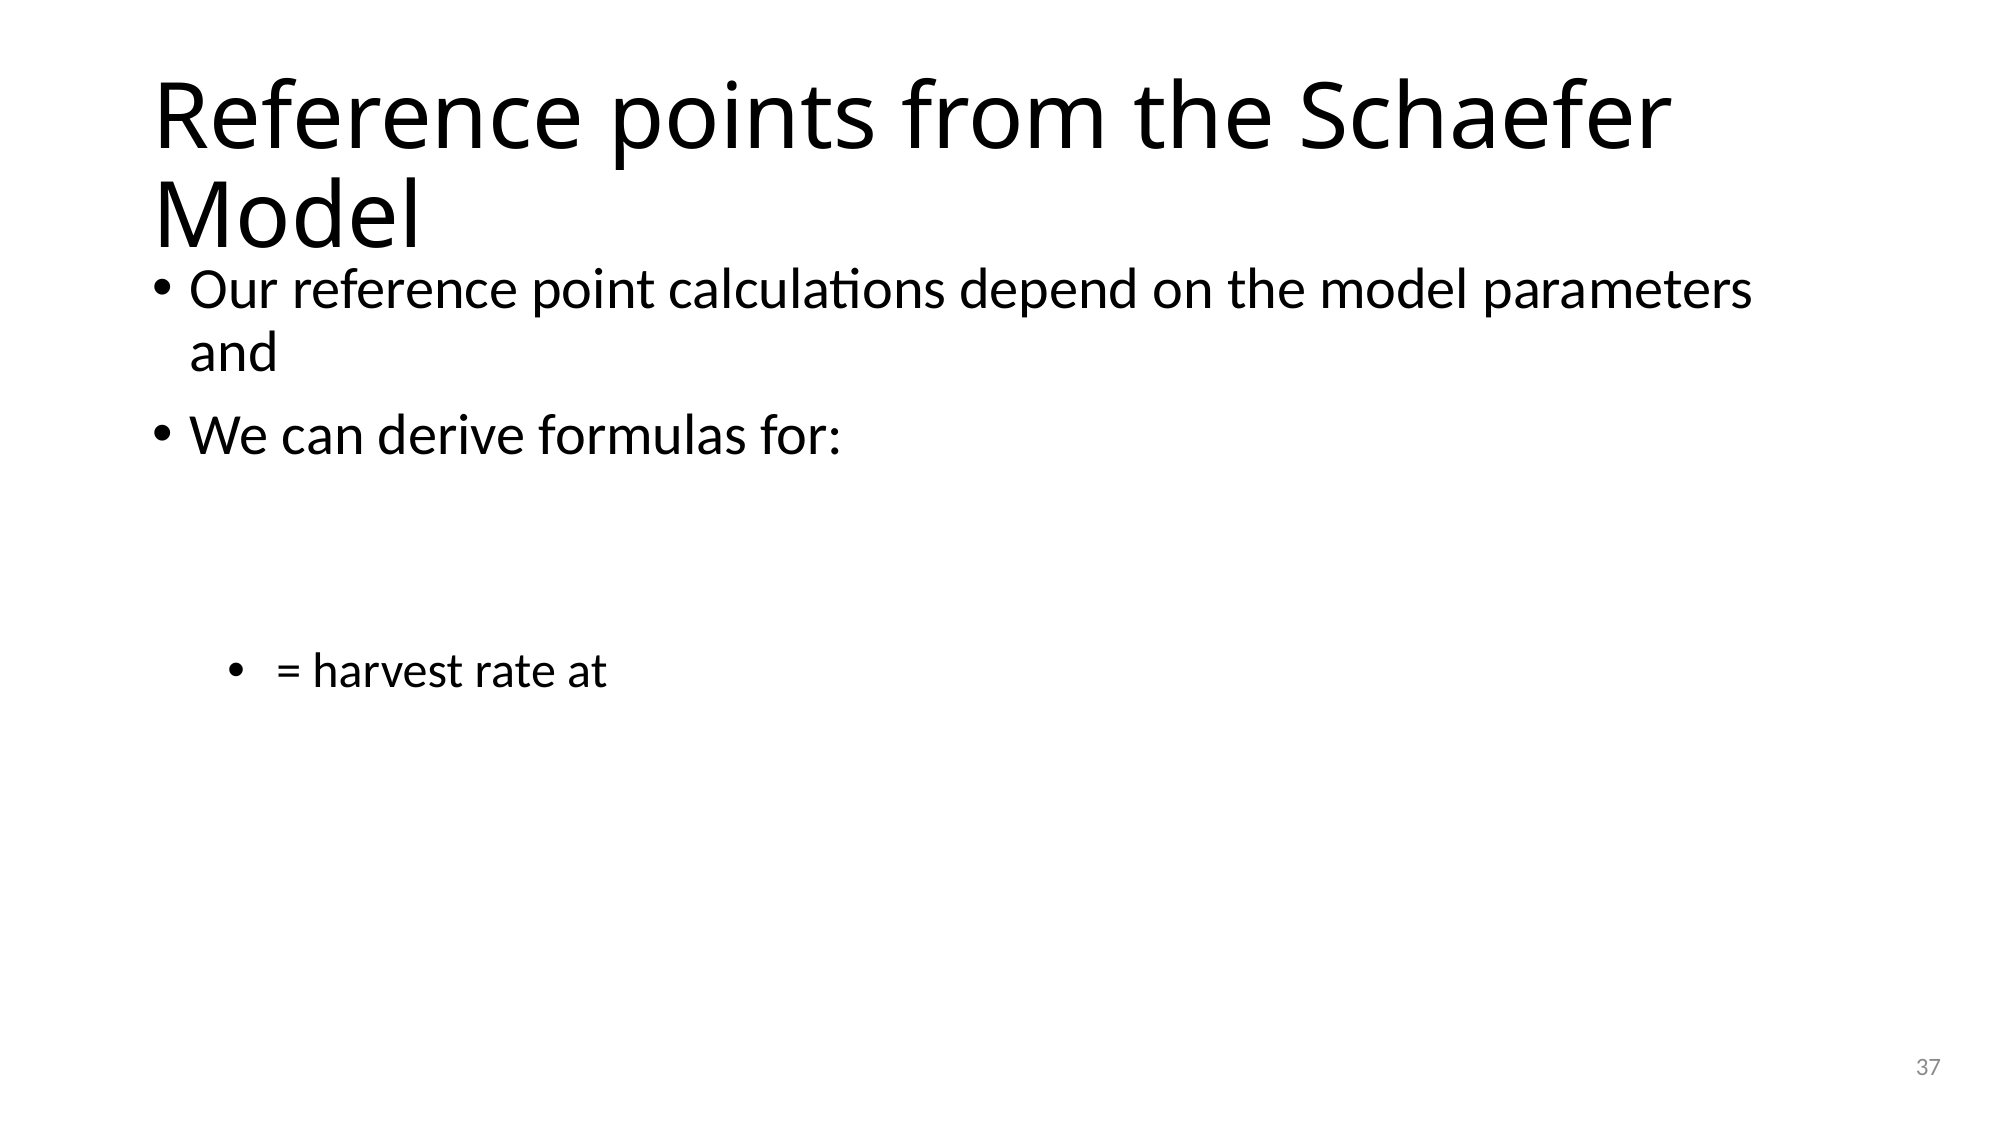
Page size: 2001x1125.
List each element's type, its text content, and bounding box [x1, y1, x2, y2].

title Reference points from the Schaefer Model [137, 59, 1915, 278]
slide_number 37 [1506, 1035, 1957, 1096]
